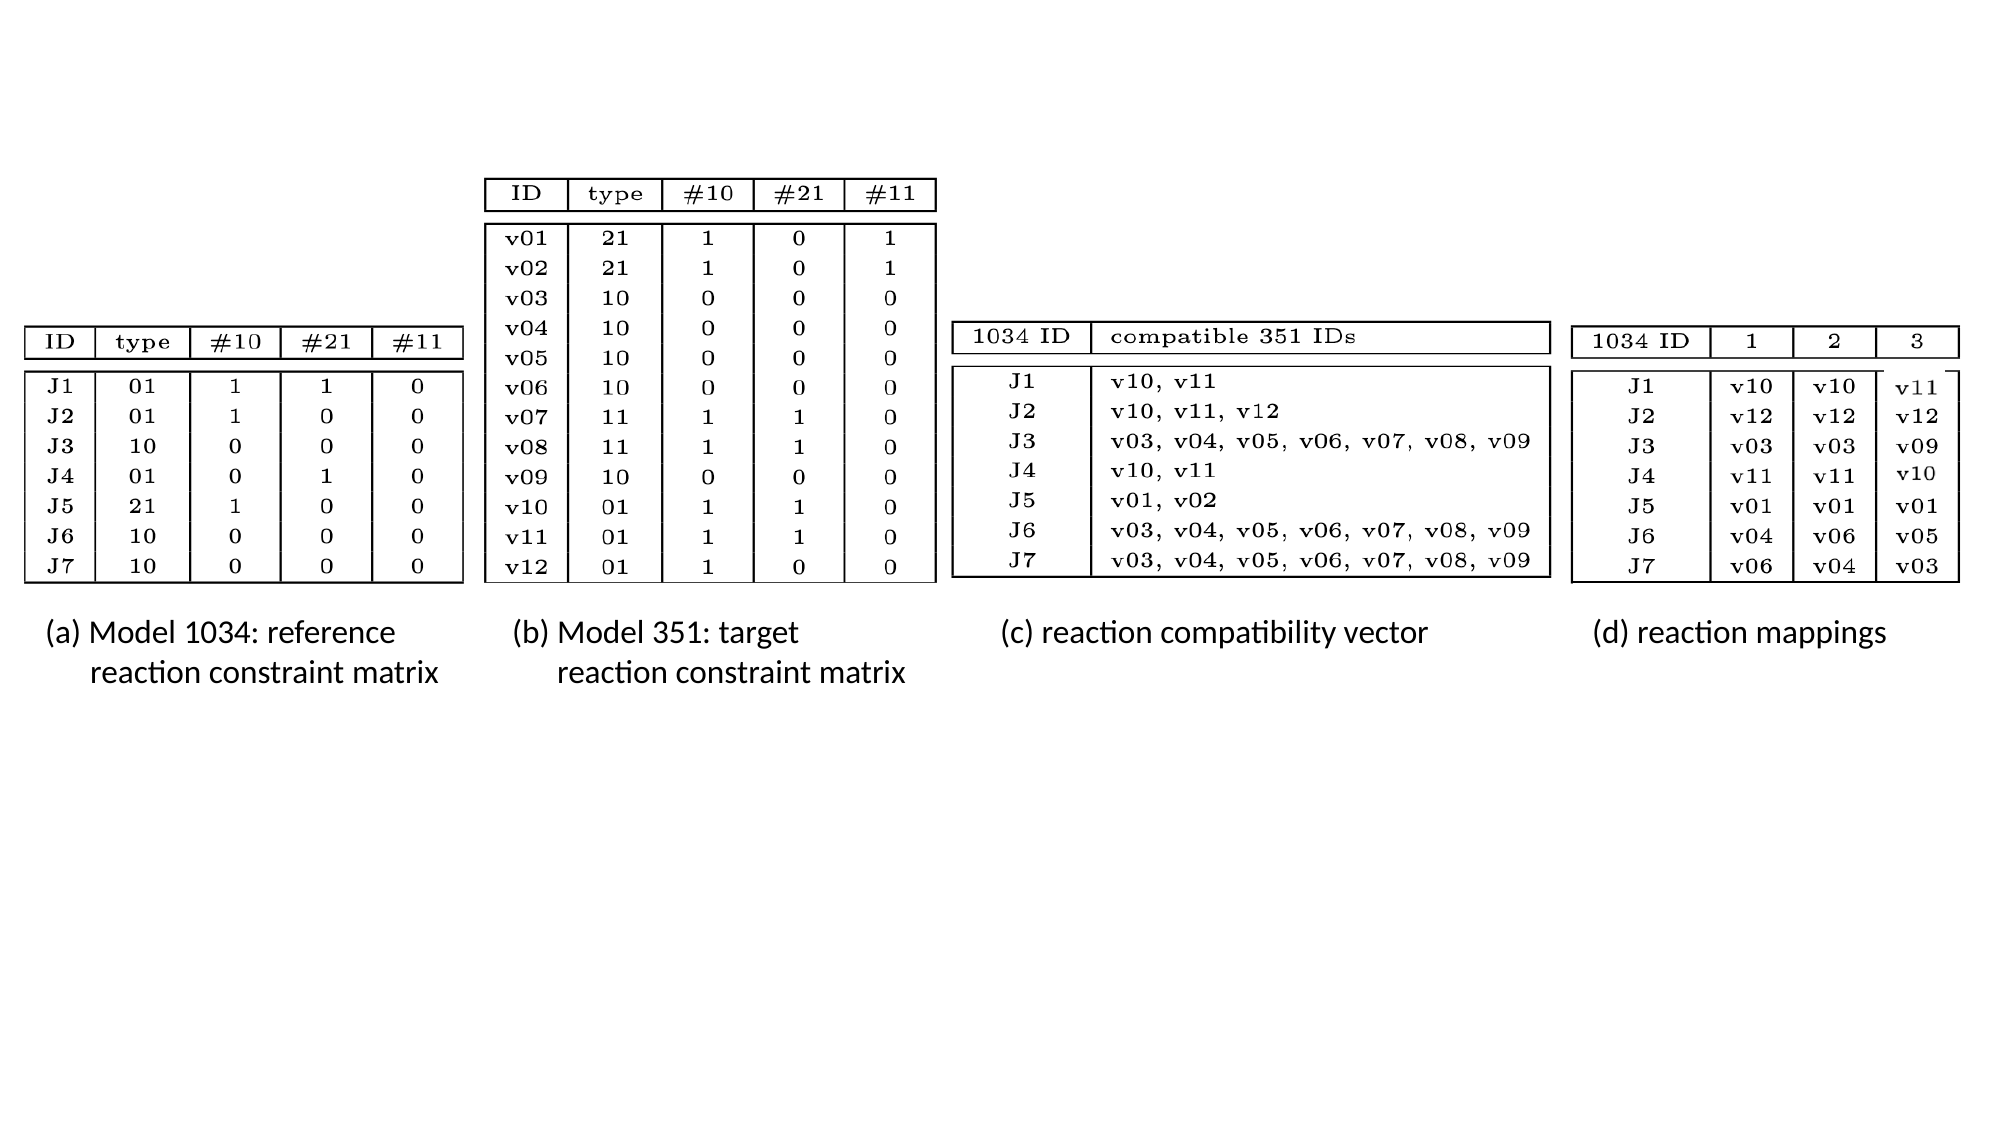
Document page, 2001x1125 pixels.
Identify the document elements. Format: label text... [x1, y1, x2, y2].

text_box (c) reaction compatibility vector [985, 609, 1452, 658]
picture [1885, 463, 1946, 491]
text_box (a) Model 1034: reference reaction constraint matrix [30, 609, 455, 698]
text_box (d) reaction mappings [1577, 609, 1910, 658]
text_box (b) Model 351: target reaction constraint matrix [497, 609, 922, 698]
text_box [10, 171, 1976, 609]
picture [1884, 370, 1945, 406]
